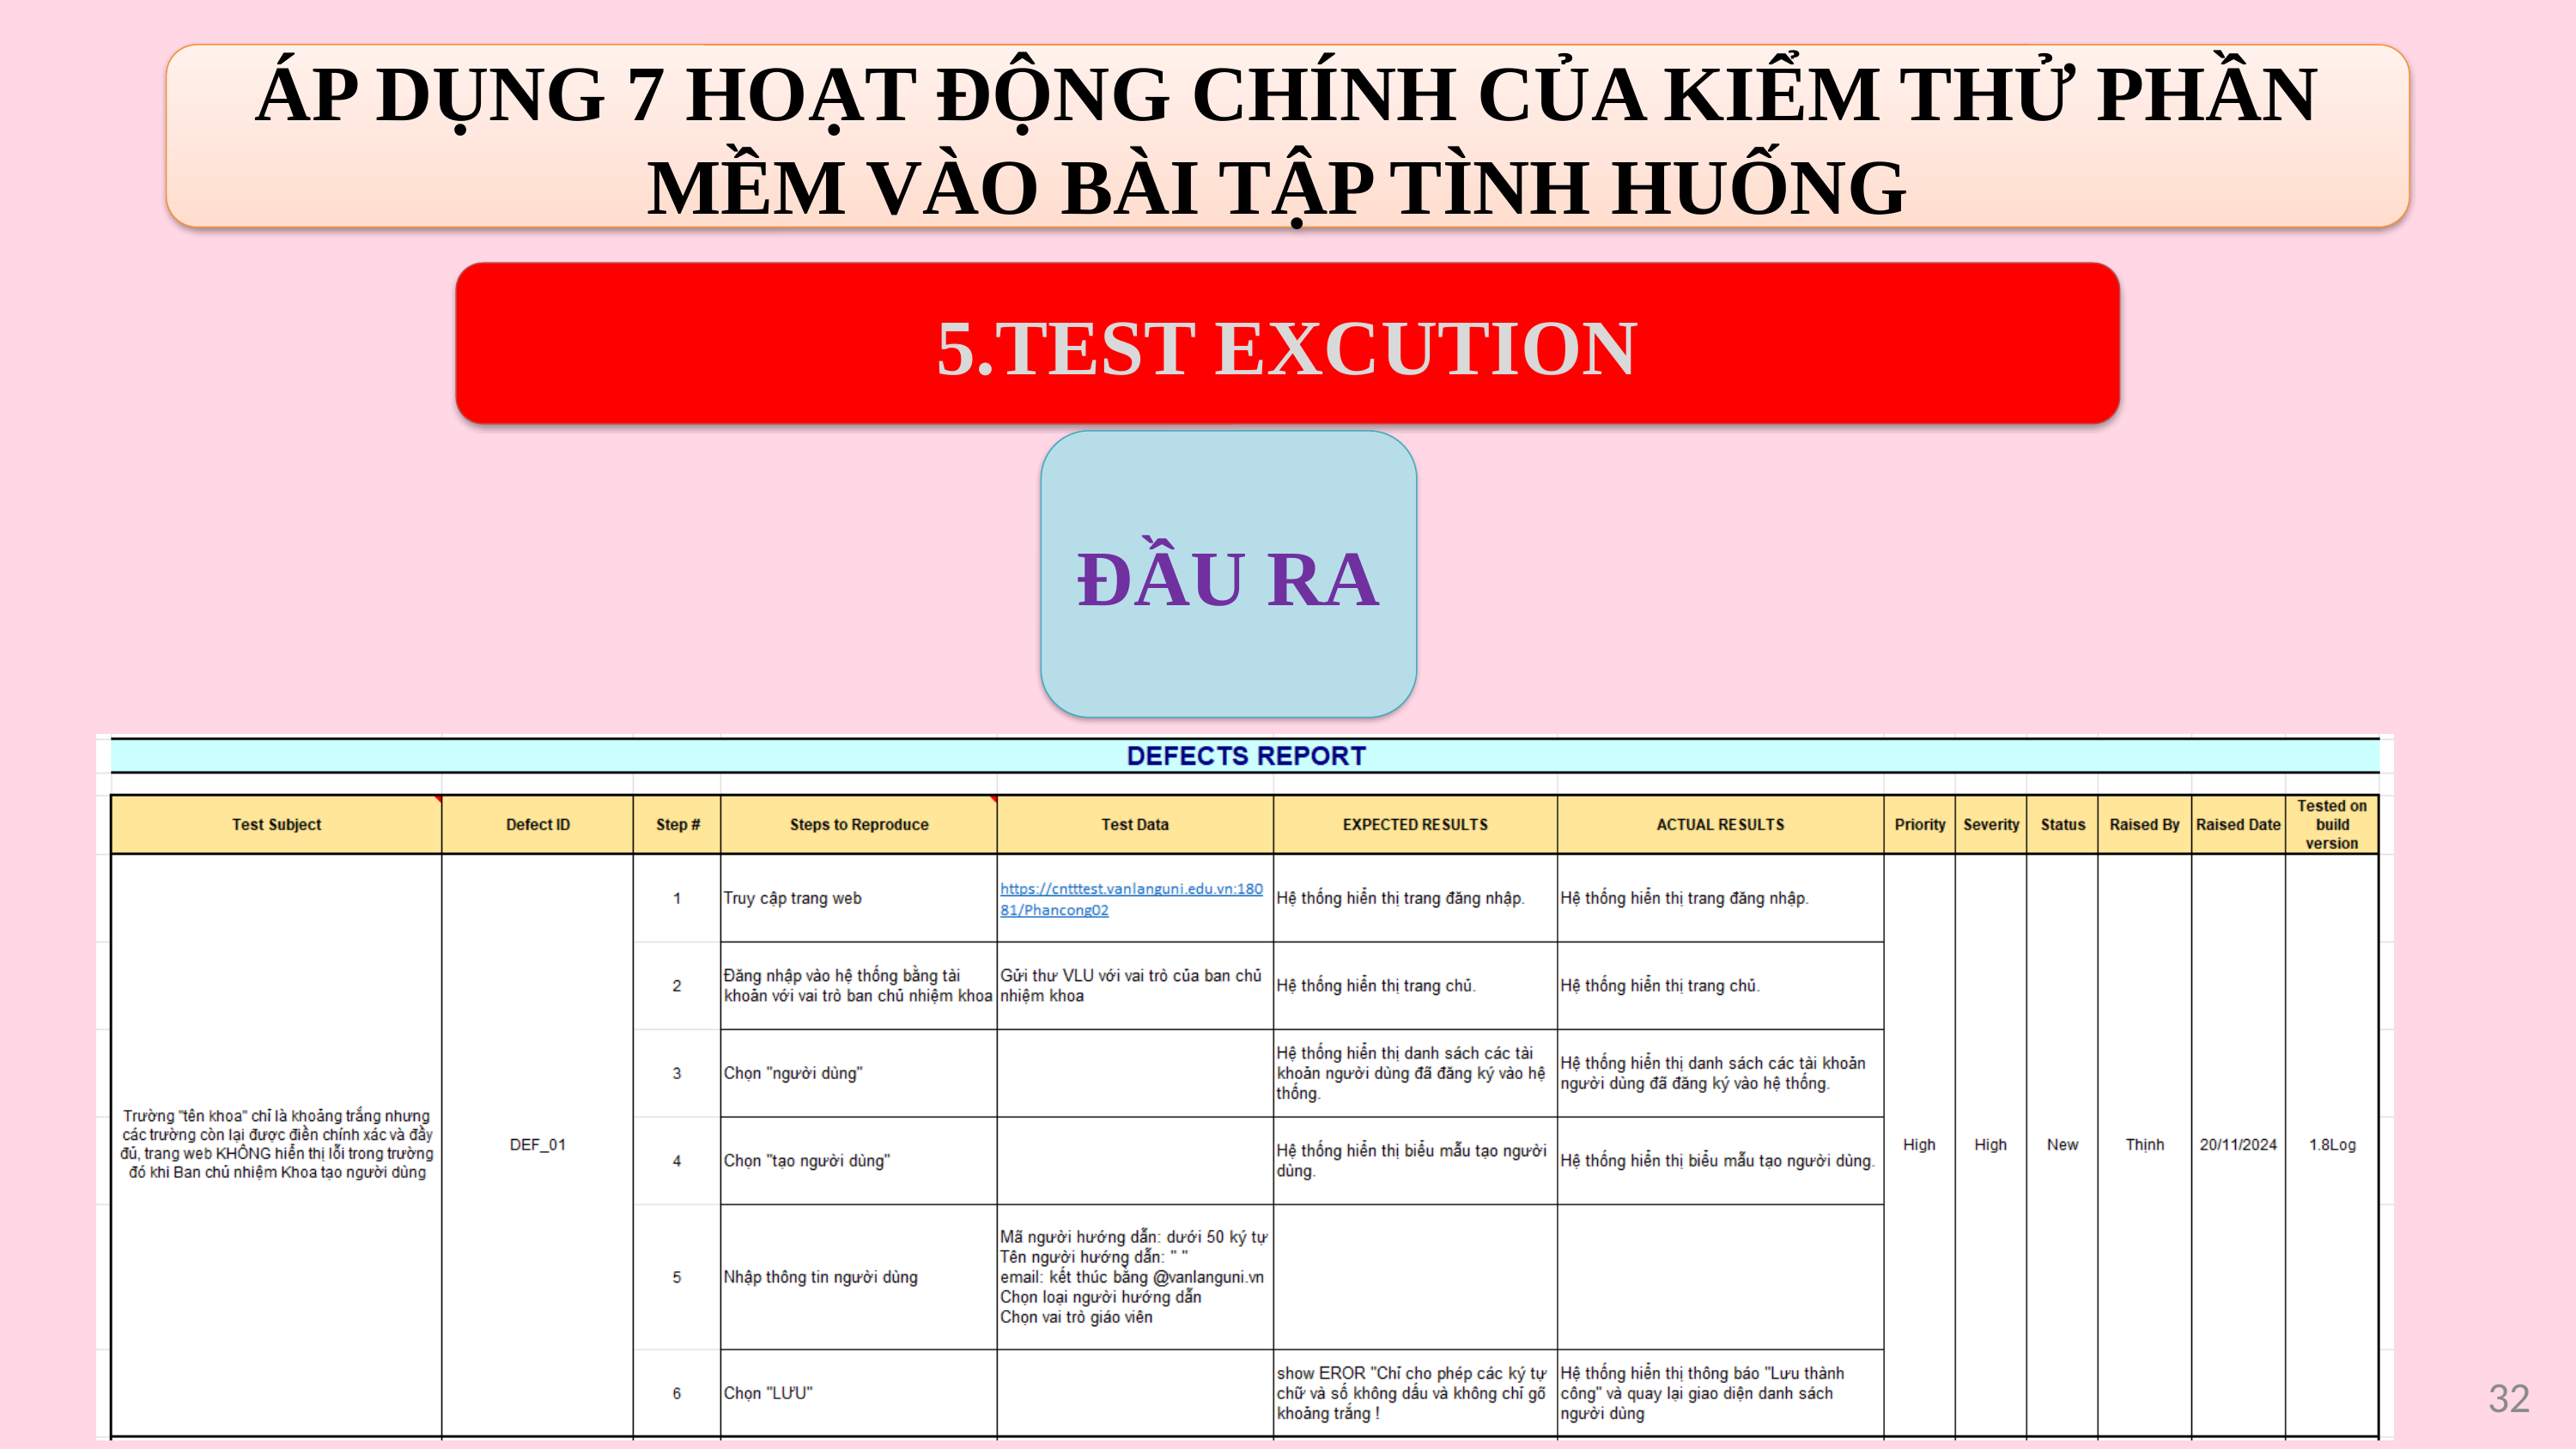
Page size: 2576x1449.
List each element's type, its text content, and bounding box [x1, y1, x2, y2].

text_box ĐẦU RA [1040, 430, 1418, 718]
text_box ÁP DỤNG 7 HOẠT ĐỘNG CHÍNH CỦA KIỂM THỬ PHẦN MỀM VÀO BÀI TẬP TÌNH HUỐNG [165, 44, 2410, 228]
picture [96, 733, 2394, 1441]
slide_number 32 [2400, 1369, 2544, 1422]
text_box 5.TEST EXCUTION [455, 262, 2121, 425]
